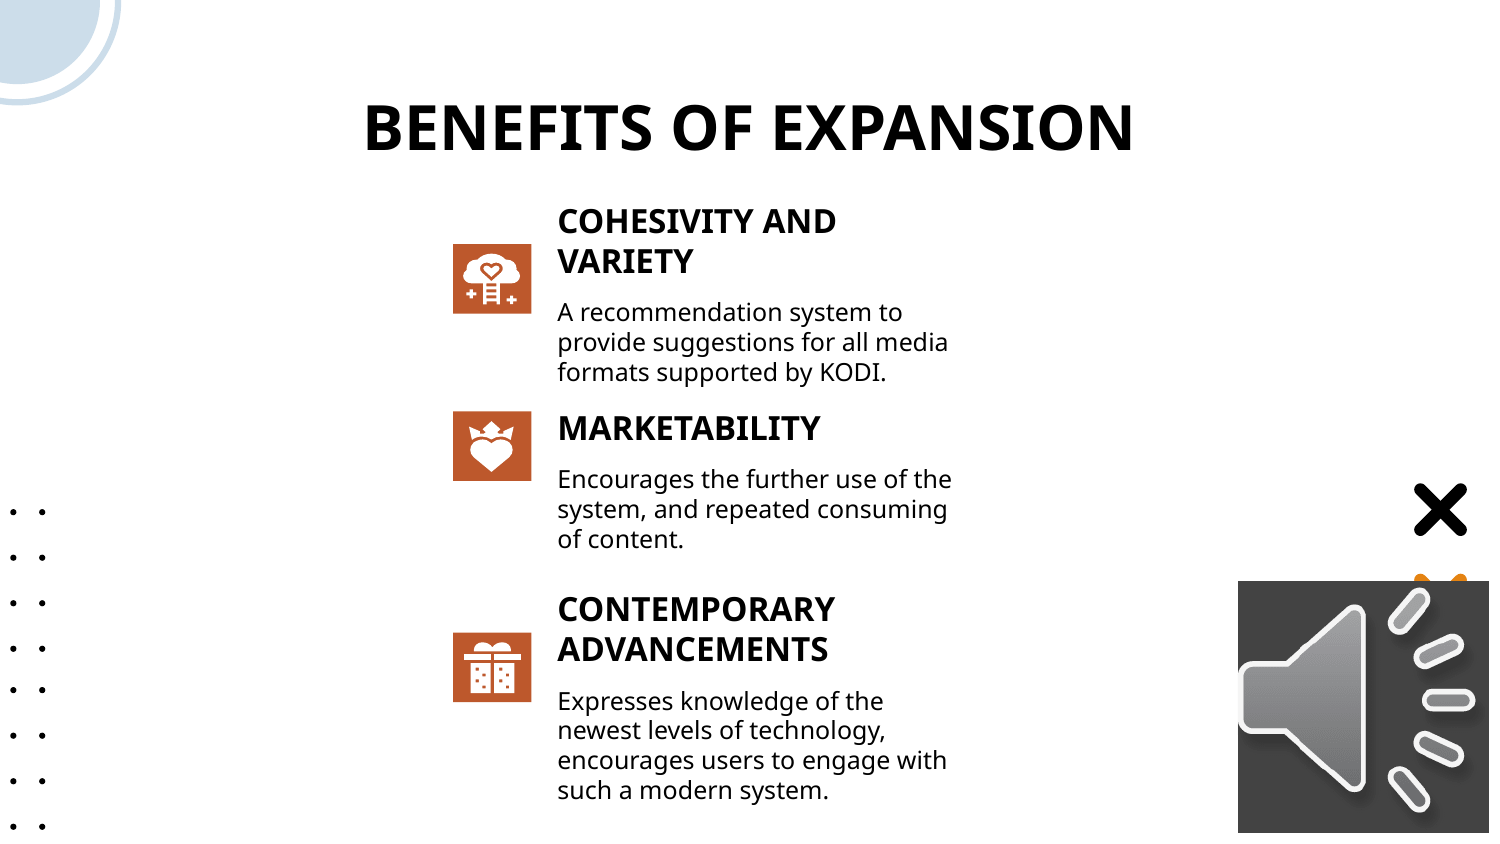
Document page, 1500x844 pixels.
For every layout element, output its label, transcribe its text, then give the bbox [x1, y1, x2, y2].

picture [1236, 580, 1490, 834]
subtitle MARKETABILITY [542, 400, 1058, 462]
subtitle CONTEMPORARY ADVANCEMENTS [542, 621, 968, 684]
subtitle A recommendation system to provide suggestions for all media formats supported by KODI. [542, 281, 983, 417]
subtitle COHESIVITY AND VARIETY [542, 188, 968, 295]
title BENEFITS OF EXPANSION [118, 72, 1382, 167]
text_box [452, 632, 532, 703]
subtitle Expresses knowledge of the newest levels of technology, encourages users to engage with such a modern system. [542, 684, 968, 805]
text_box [452, 411, 532, 482]
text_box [452, 243, 532, 314]
subtitle Encourages the further use of the system, and repeated consuming of content. [542, 448, 968, 584]
